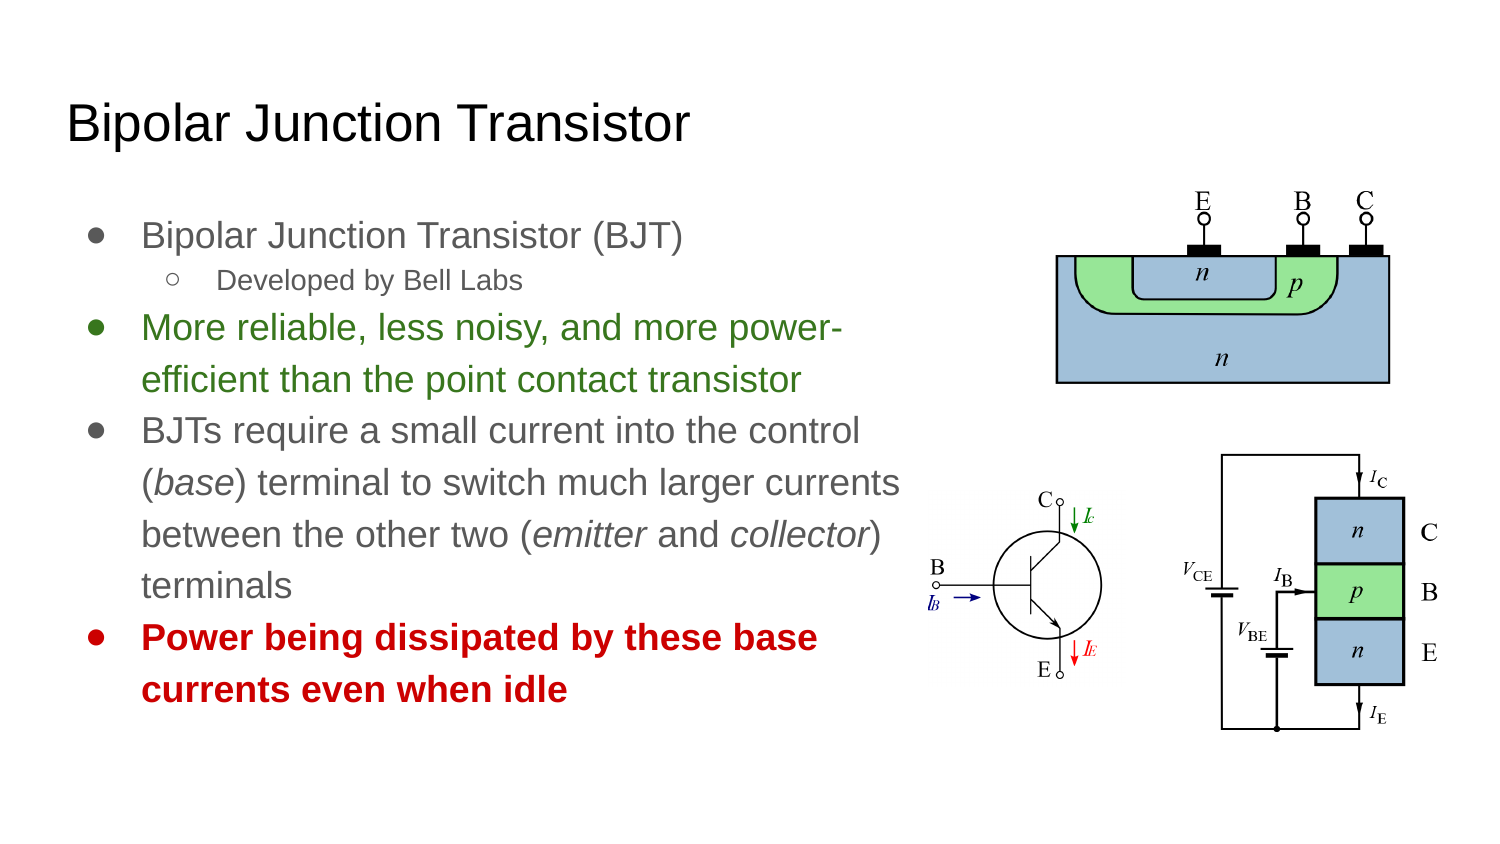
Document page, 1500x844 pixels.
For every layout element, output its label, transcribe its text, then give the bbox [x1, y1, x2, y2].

picture [928, 490, 1126, 688]
picture [1181, 443, 1450, 735]
title Bipolar Junction Transistor [51, 72, 1449, 167]
picture [1051, 188, 1394, 386]
list Bipolar Junction Transistor (BJT) Developed by Bell Labs More reliable, less noisy, and more power-efficient than the point contact transistor BJTs require a small current into the control (base) terminal to switch much larger currents between the other two (emitter and collector) terminals Power being dissipated by these base currents even when idle [51, 189, 966, 750]
